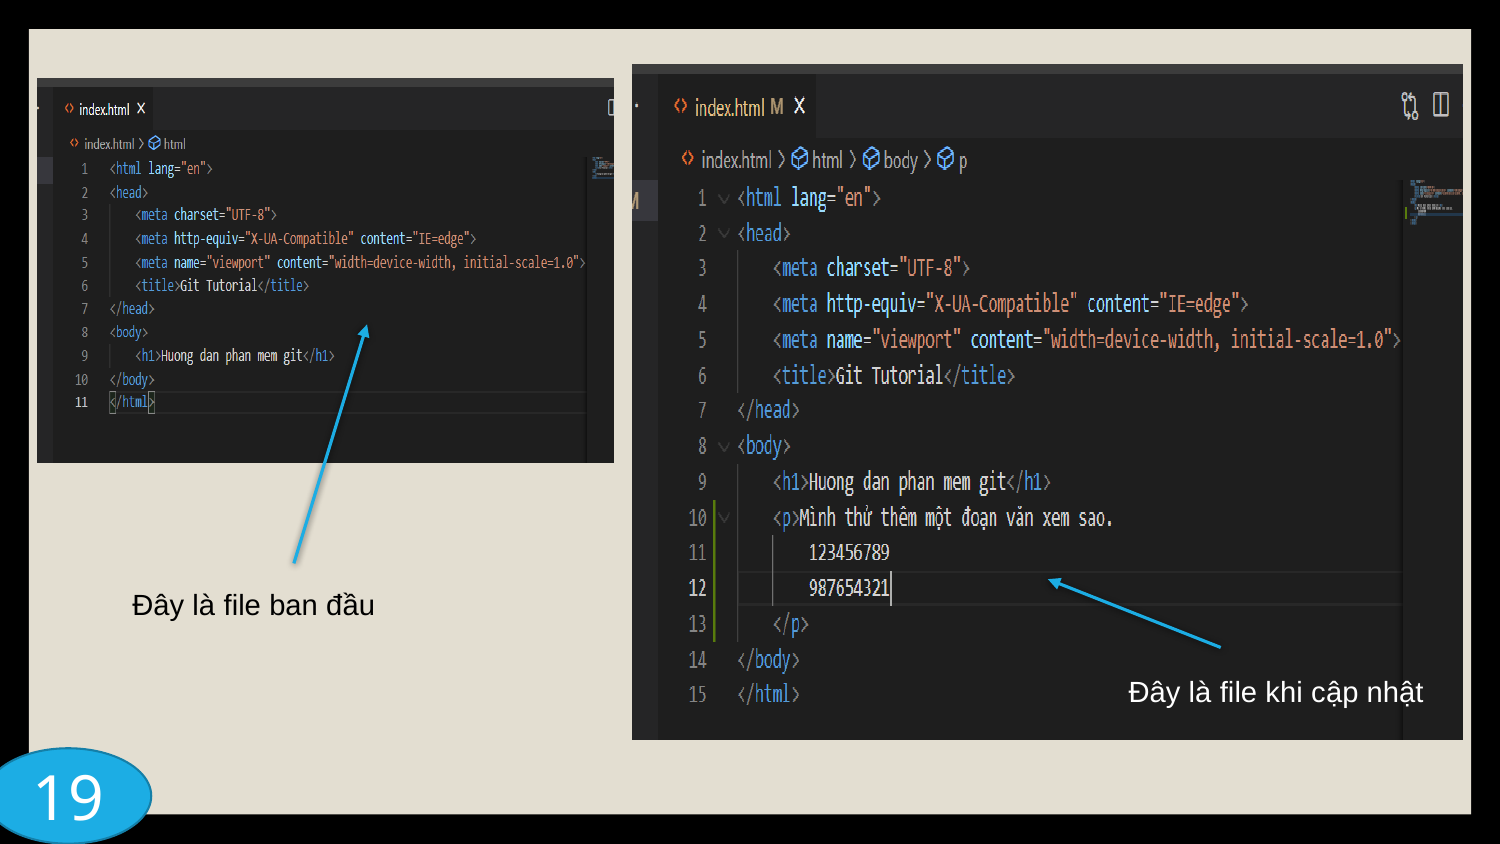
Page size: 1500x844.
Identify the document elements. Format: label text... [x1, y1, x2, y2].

text_box 19 [0, 747, 153, 844]
picture [632, 64, 1463, 740]
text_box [293, 324, 368, 564]
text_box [1047, 579, 1221, 648]
picture [37, 77, 614, 463]
text_box Đây là file ban đầu [117, 579, 390, 629]
